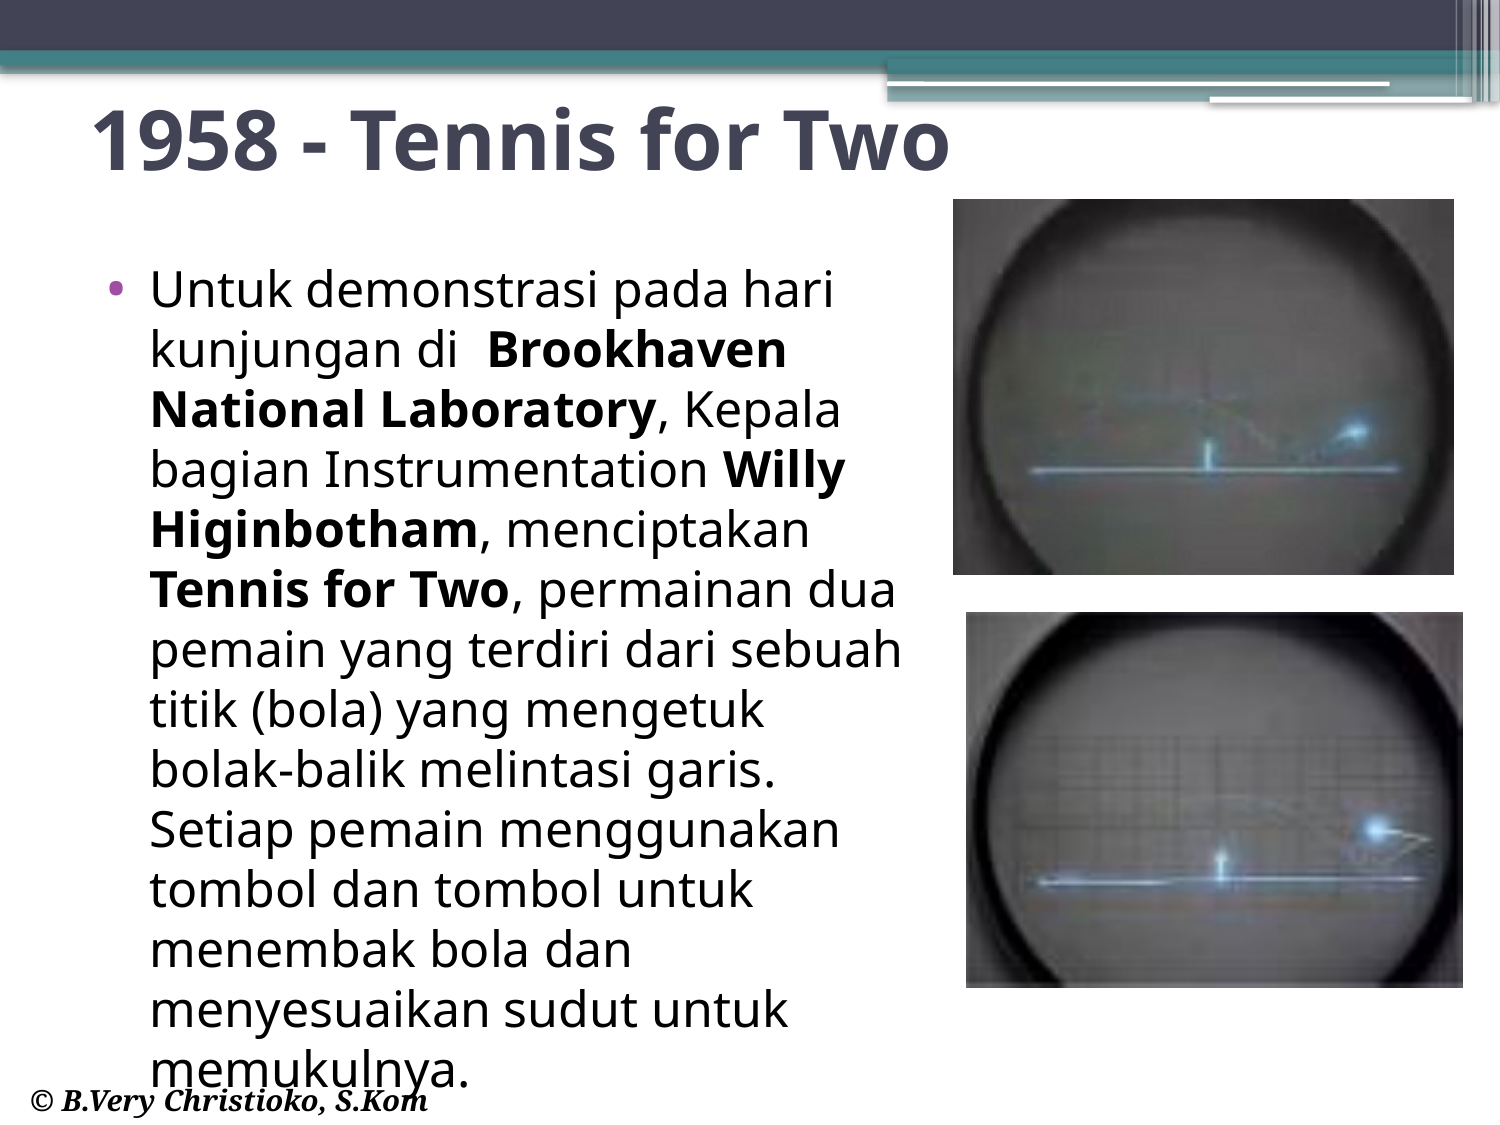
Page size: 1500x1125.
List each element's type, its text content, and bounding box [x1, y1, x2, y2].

picture [953, 199, 1455, 576]
title 1958 - Tennis for Two [75, 50, 1425, 225]
list Untuk demonstrasi pada hari kunjungan di Brookhaven National Laboratory, Kepala bagian Instrumentation Willy Higinbotham, menciptakan Tennis for Two, permainan dua pemain yang terdiri dari sebuah titik (bola) yang mengetuk bolak-balik melintasi garis. Setiap pemain menggunakan tombol dan tombol untuk menembak bola dan menyesuaikan sudut untuk memukulnya. [75, 249, 938, 1079]
text_box © B.Very Christioko, S.Kom [15, 1074, 444, 1125]
picture [966, 612, 1463, 988]
